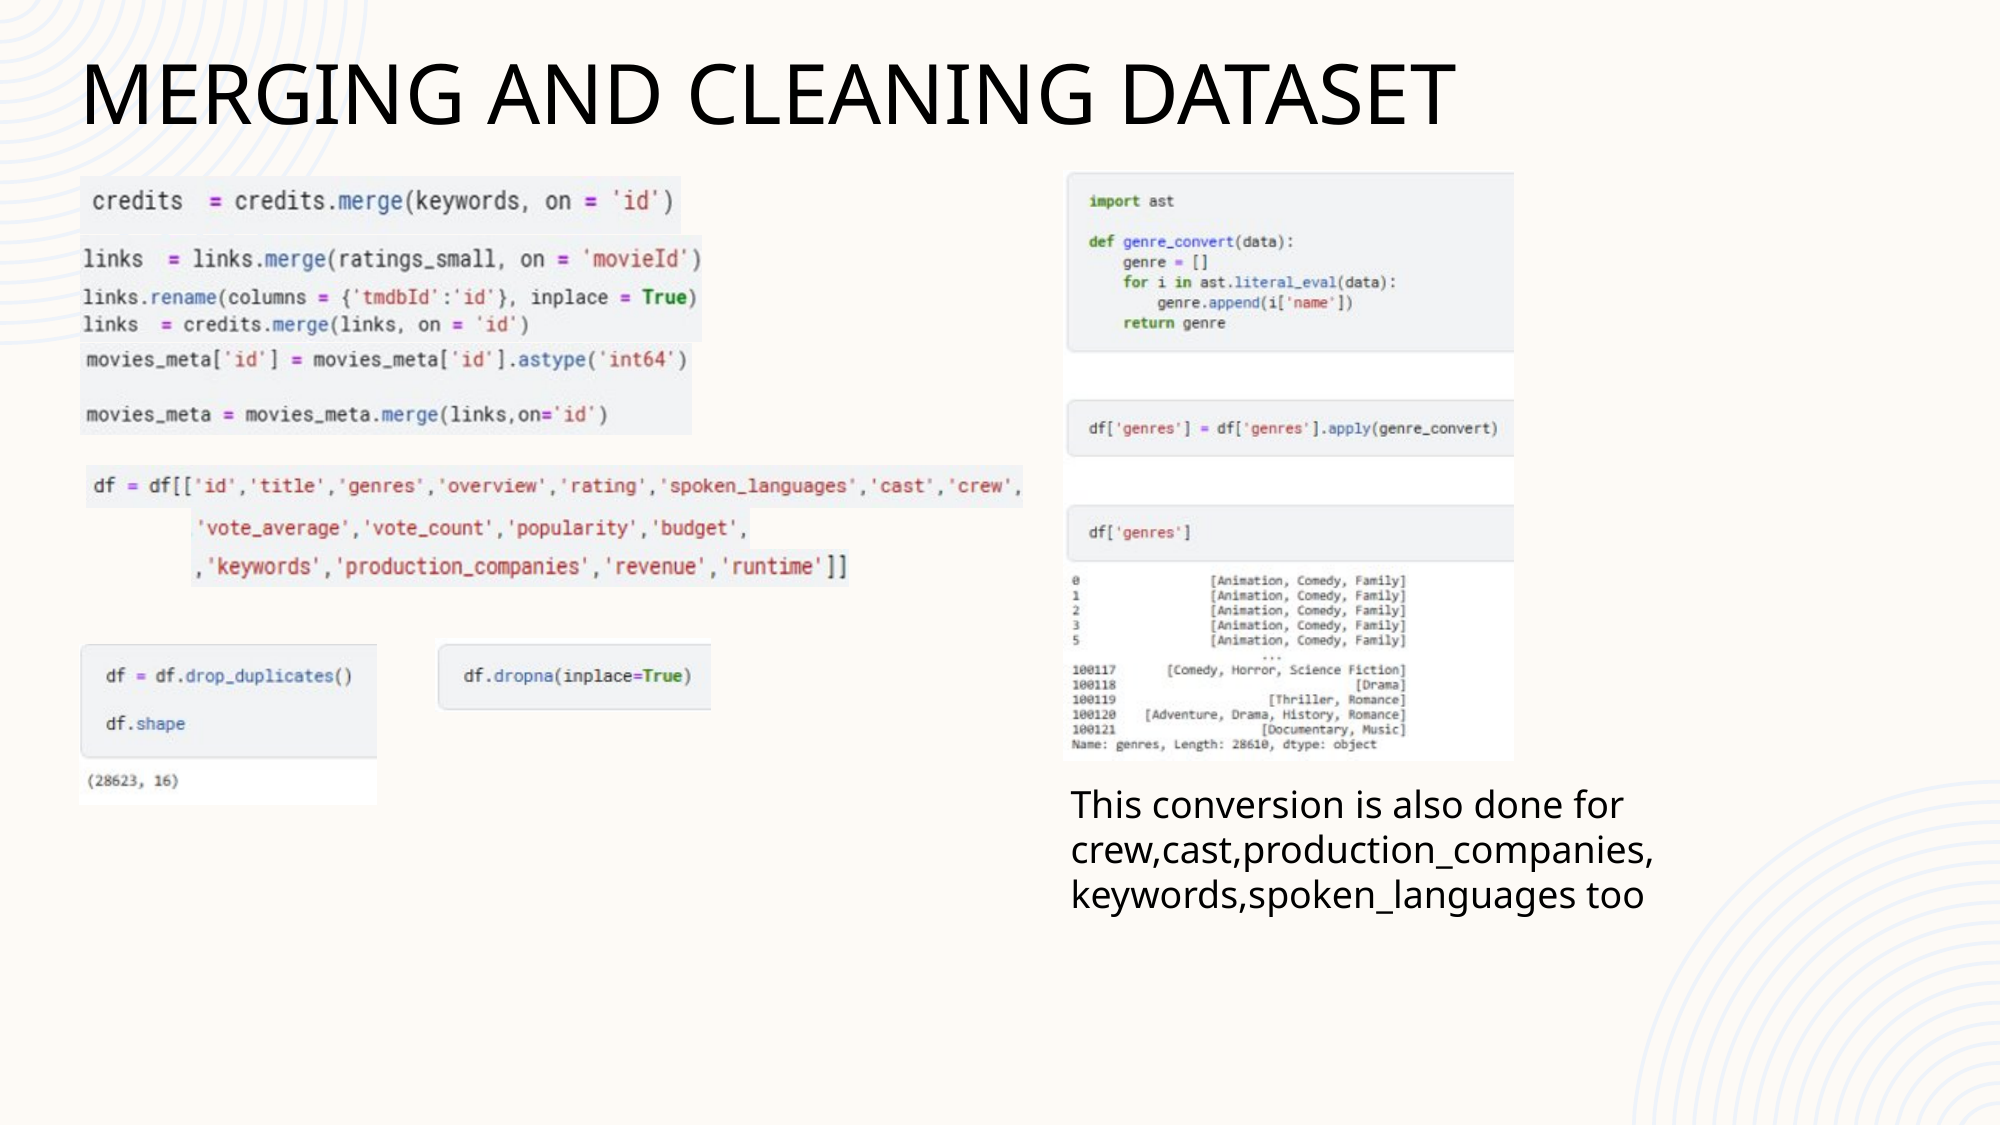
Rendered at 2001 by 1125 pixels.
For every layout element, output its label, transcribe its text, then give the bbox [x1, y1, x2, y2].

picture [435, 638, 711, 712]
picture [86, 465, 1023, 587]
text_box This conversion is also done for crew,cast,production_companies, keywords,spoken_languages too [1055, 773, 1726, 924]
picture [80, 343, 692, 435]
picture [79, 644, 377, 805]
picture [80, 235, 702, 342]
text_box MERGING AND CLEANING DATASET [64, 33, 1905, 149]
picture [80, 176, 681, 234]
picture [1063, 170, 1514, 761]
